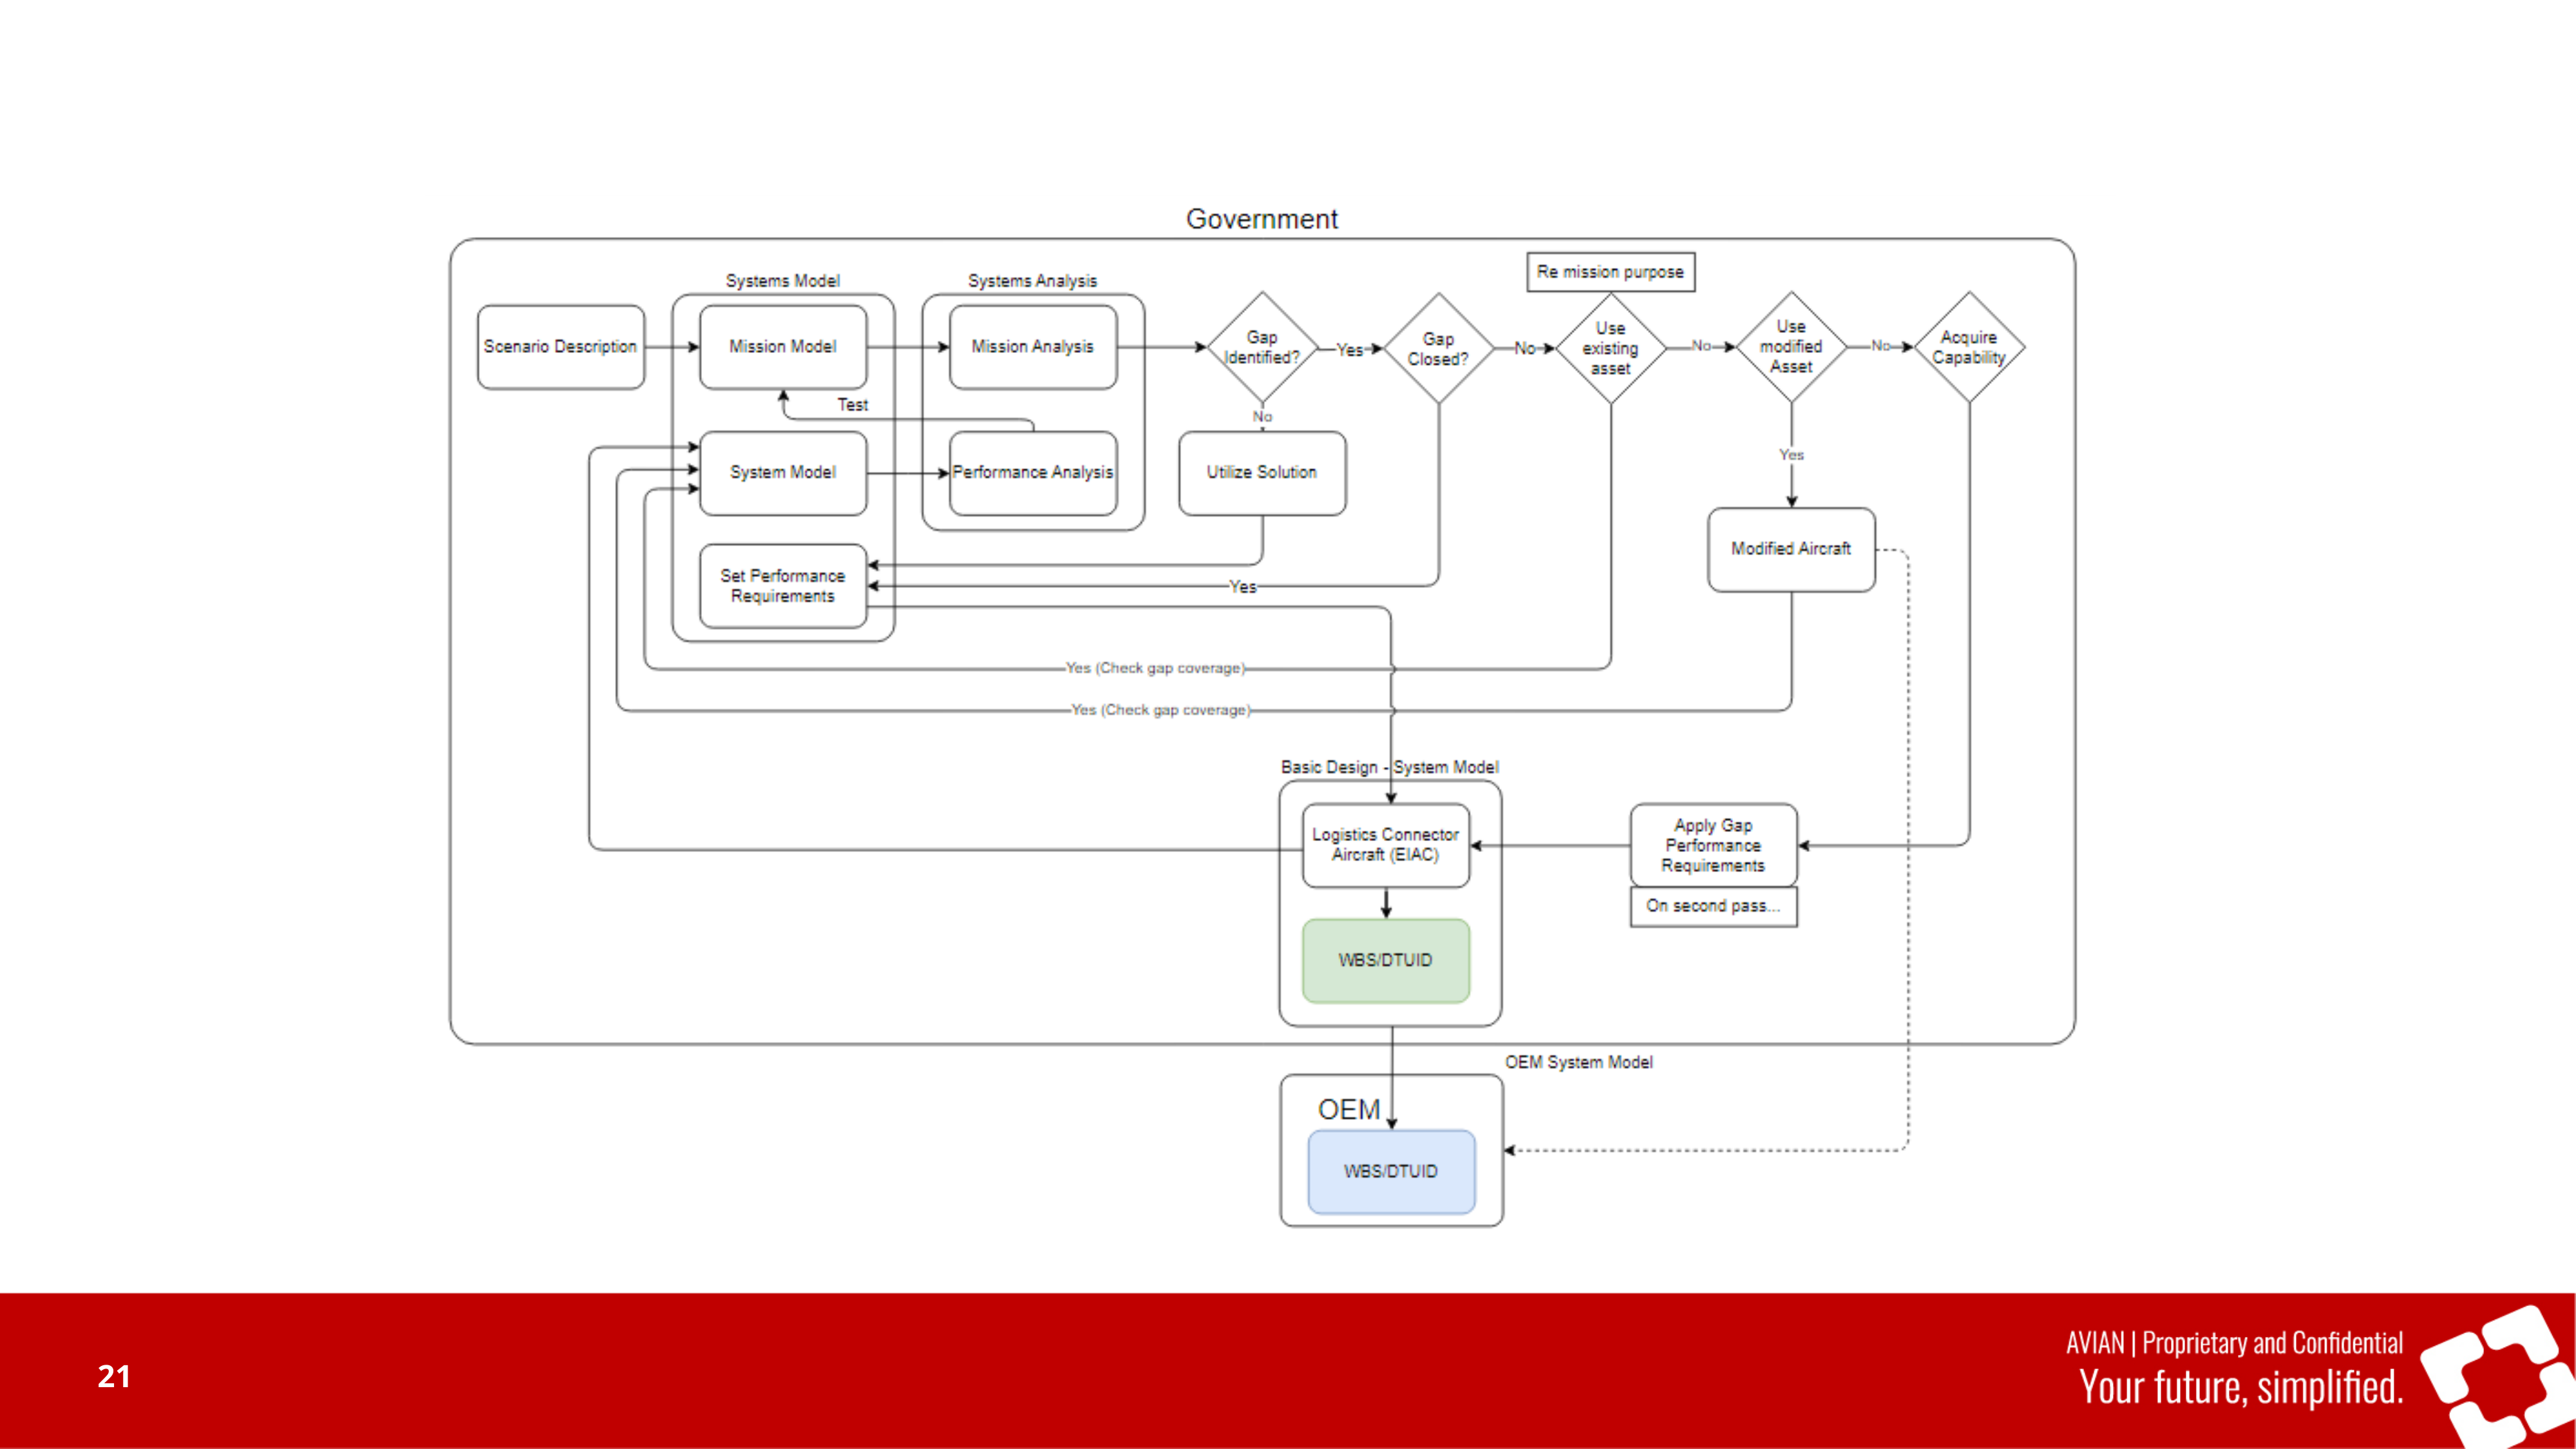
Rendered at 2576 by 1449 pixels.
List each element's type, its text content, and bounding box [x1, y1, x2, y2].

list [425, 194, 2116, 1255]
slide_number 21 [58, 1335, 172, 1421]
picture [0, 1293, 2576, 1449]
